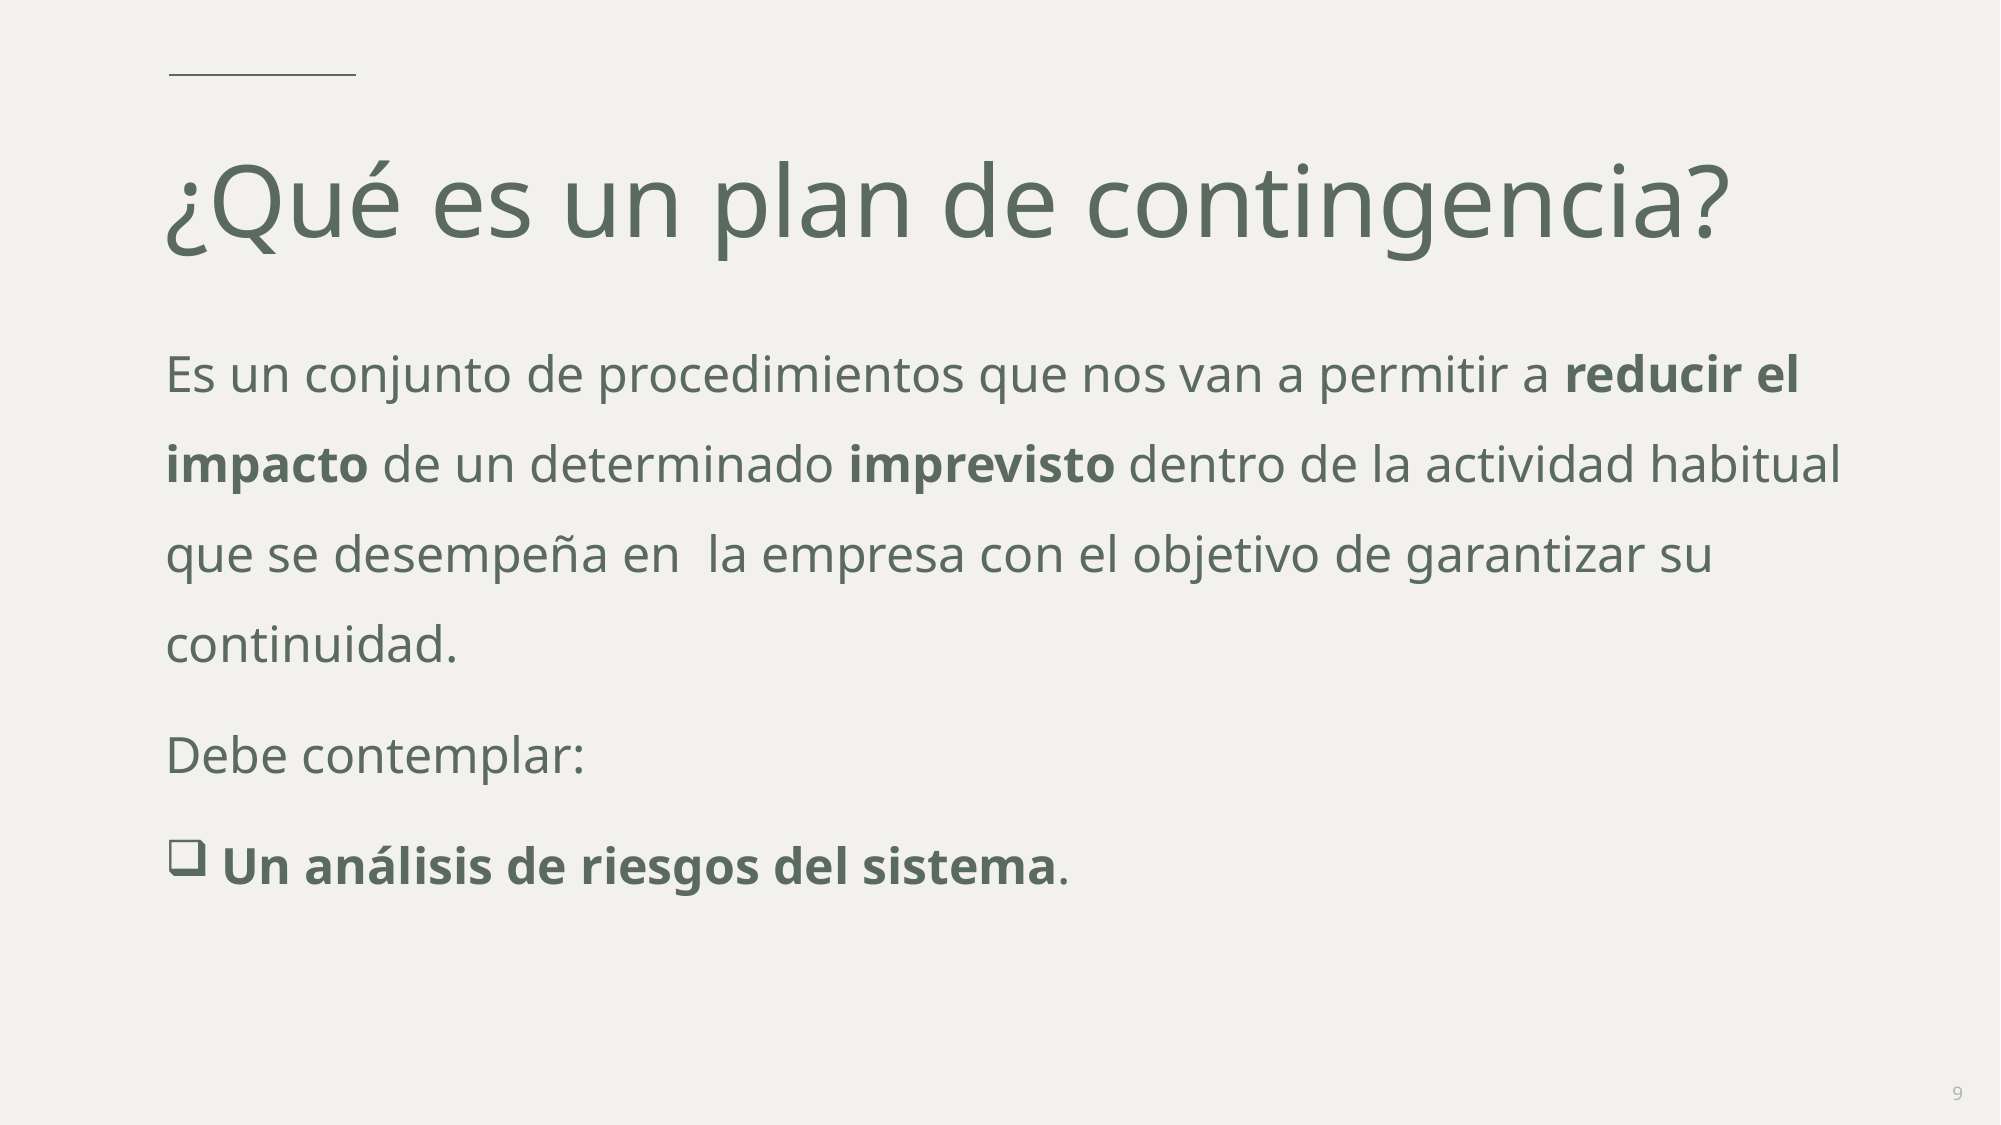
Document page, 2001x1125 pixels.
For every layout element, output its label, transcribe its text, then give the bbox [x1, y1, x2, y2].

text_box Es un conjunto de procedimientos que nos van a permitir a reducir el impacto de un determinado imprevisto dentro de la actividad habitual que se desempeña en la empresa con el objetivo de garantizar su continuidad. Debe contemplar: Un análisis de riesgos del sistema. [149, 305, 1957, 863]
slide_number 9 [1528, 1064, 1979, 1124]
title ¿Qué es un plan de contingencia? [150, 143, 1957, 305]
